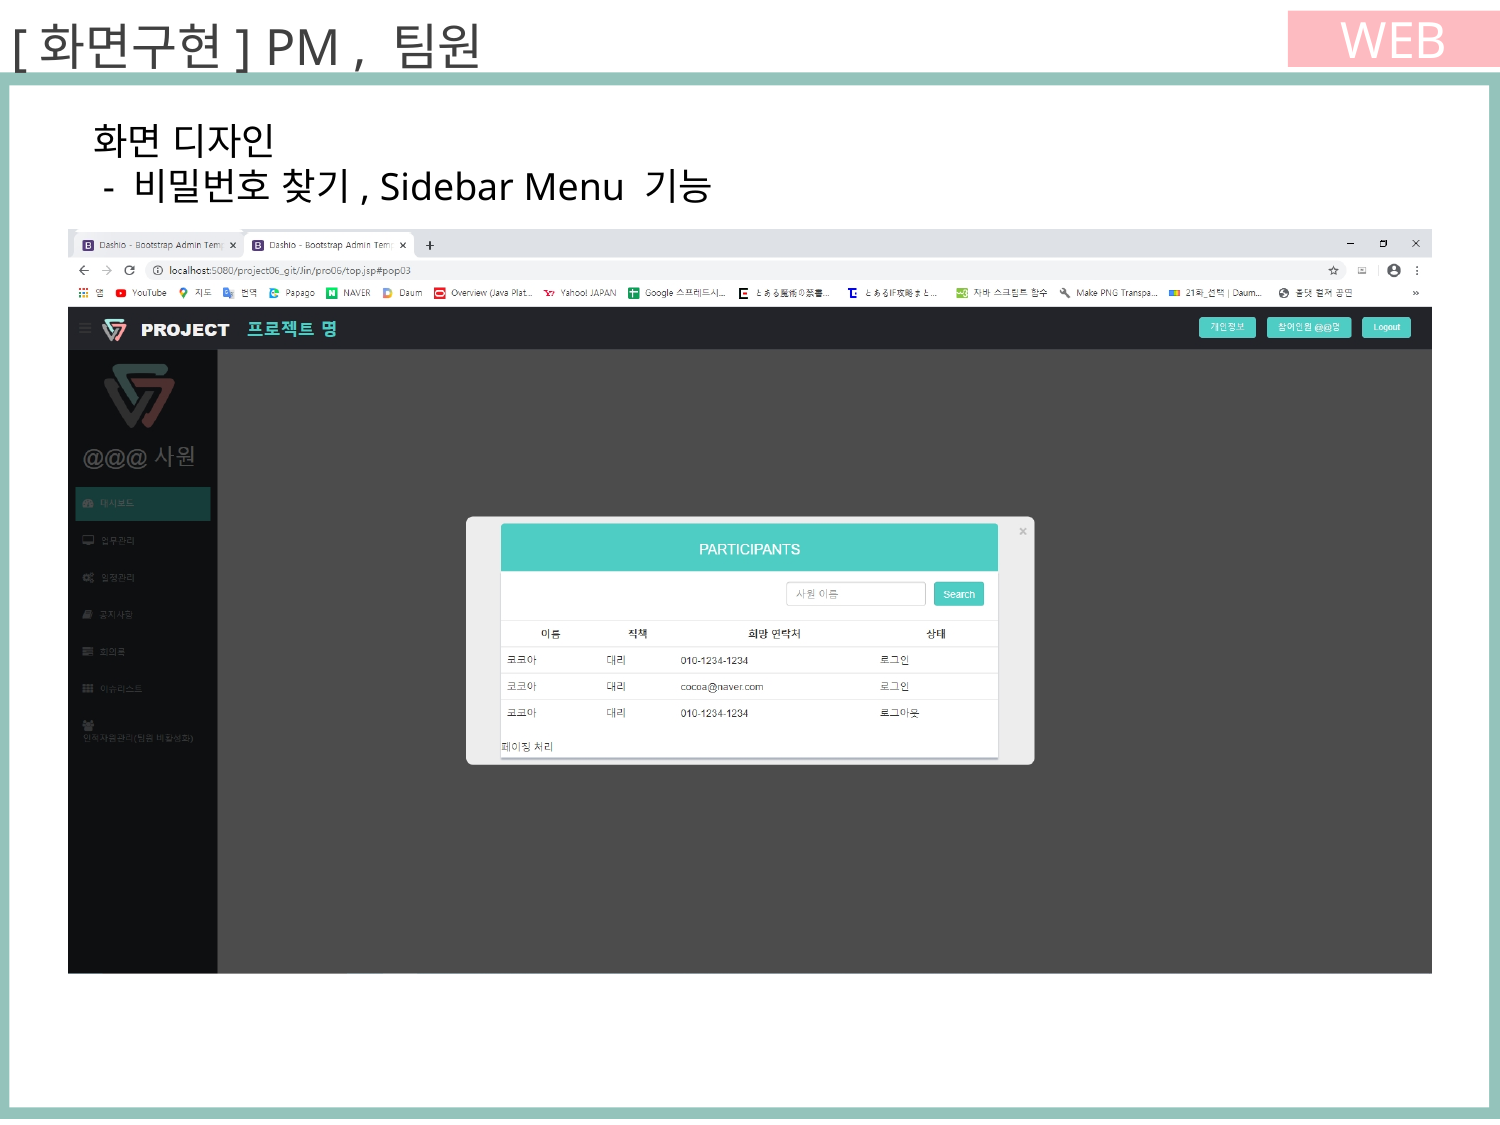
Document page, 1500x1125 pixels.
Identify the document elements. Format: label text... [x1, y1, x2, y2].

text_box [화면구현] PM , 팀원 [0, 0, 514, 71]
text_box WEB [1286, 9, 1500, 69]
picture [67, 229, 1433, 974]
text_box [0, 72, 1500, 1120]
